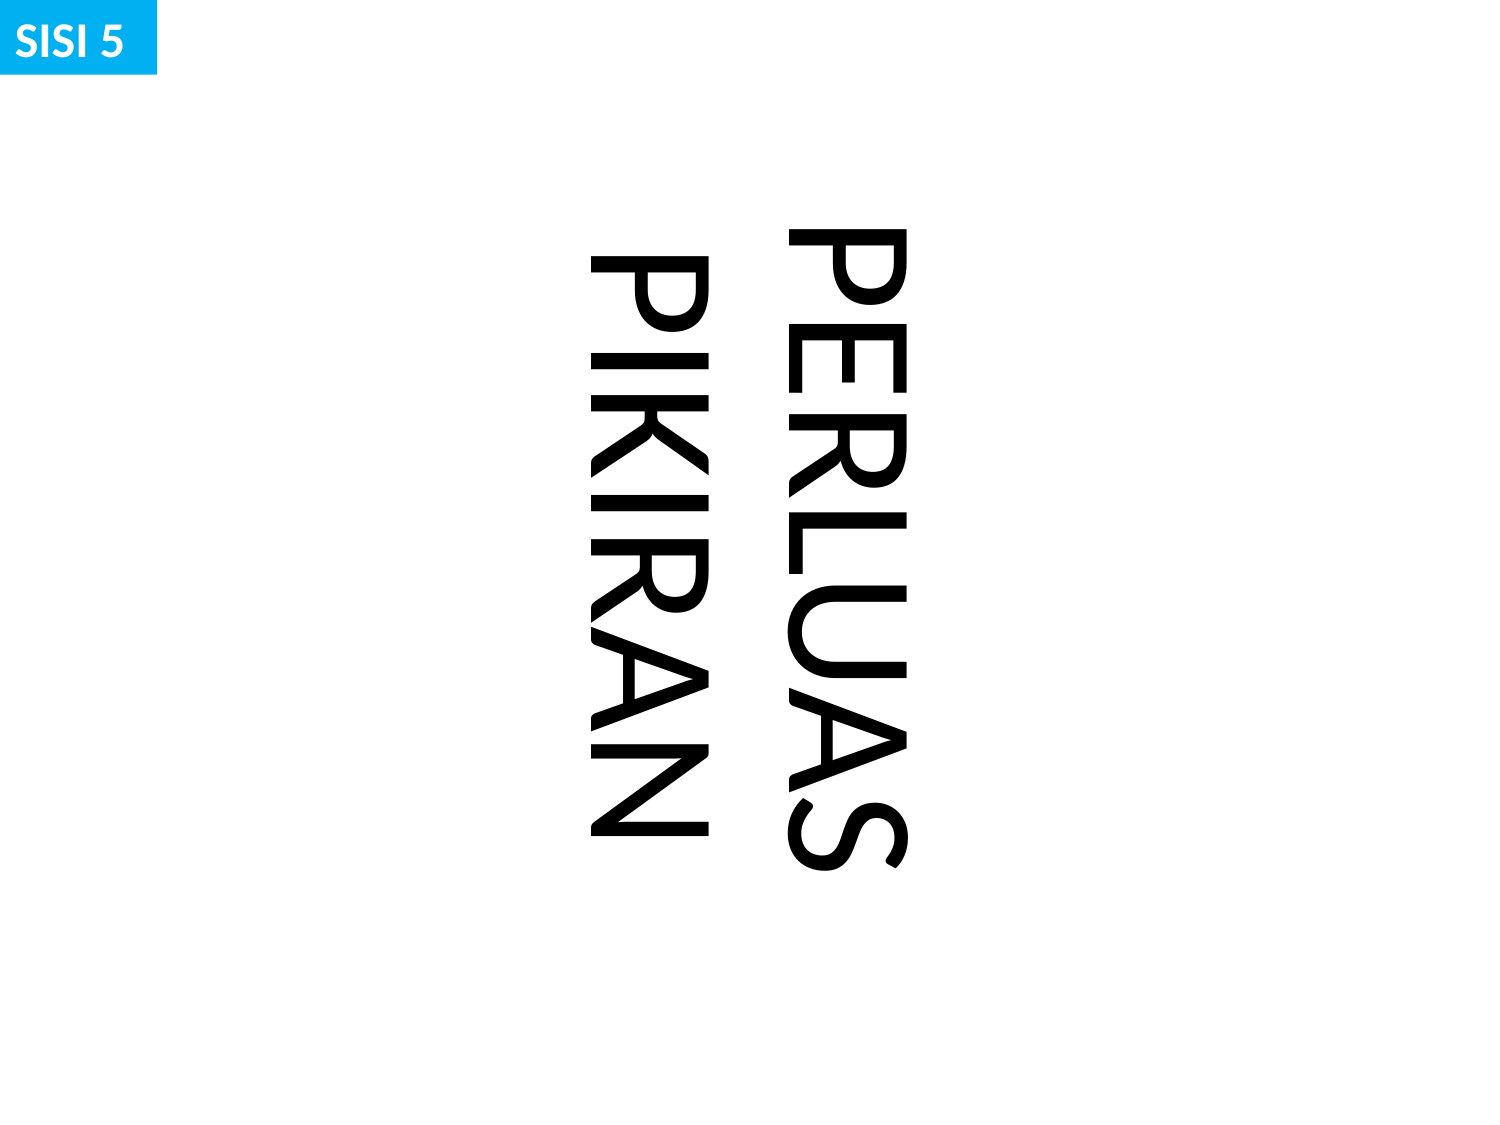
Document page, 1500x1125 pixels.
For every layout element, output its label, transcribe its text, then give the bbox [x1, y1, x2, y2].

text_box SISI 5 [0, 0, 158, 75]
list PERLUAS PIKIRAN [283, 0, 1217, 1125]
